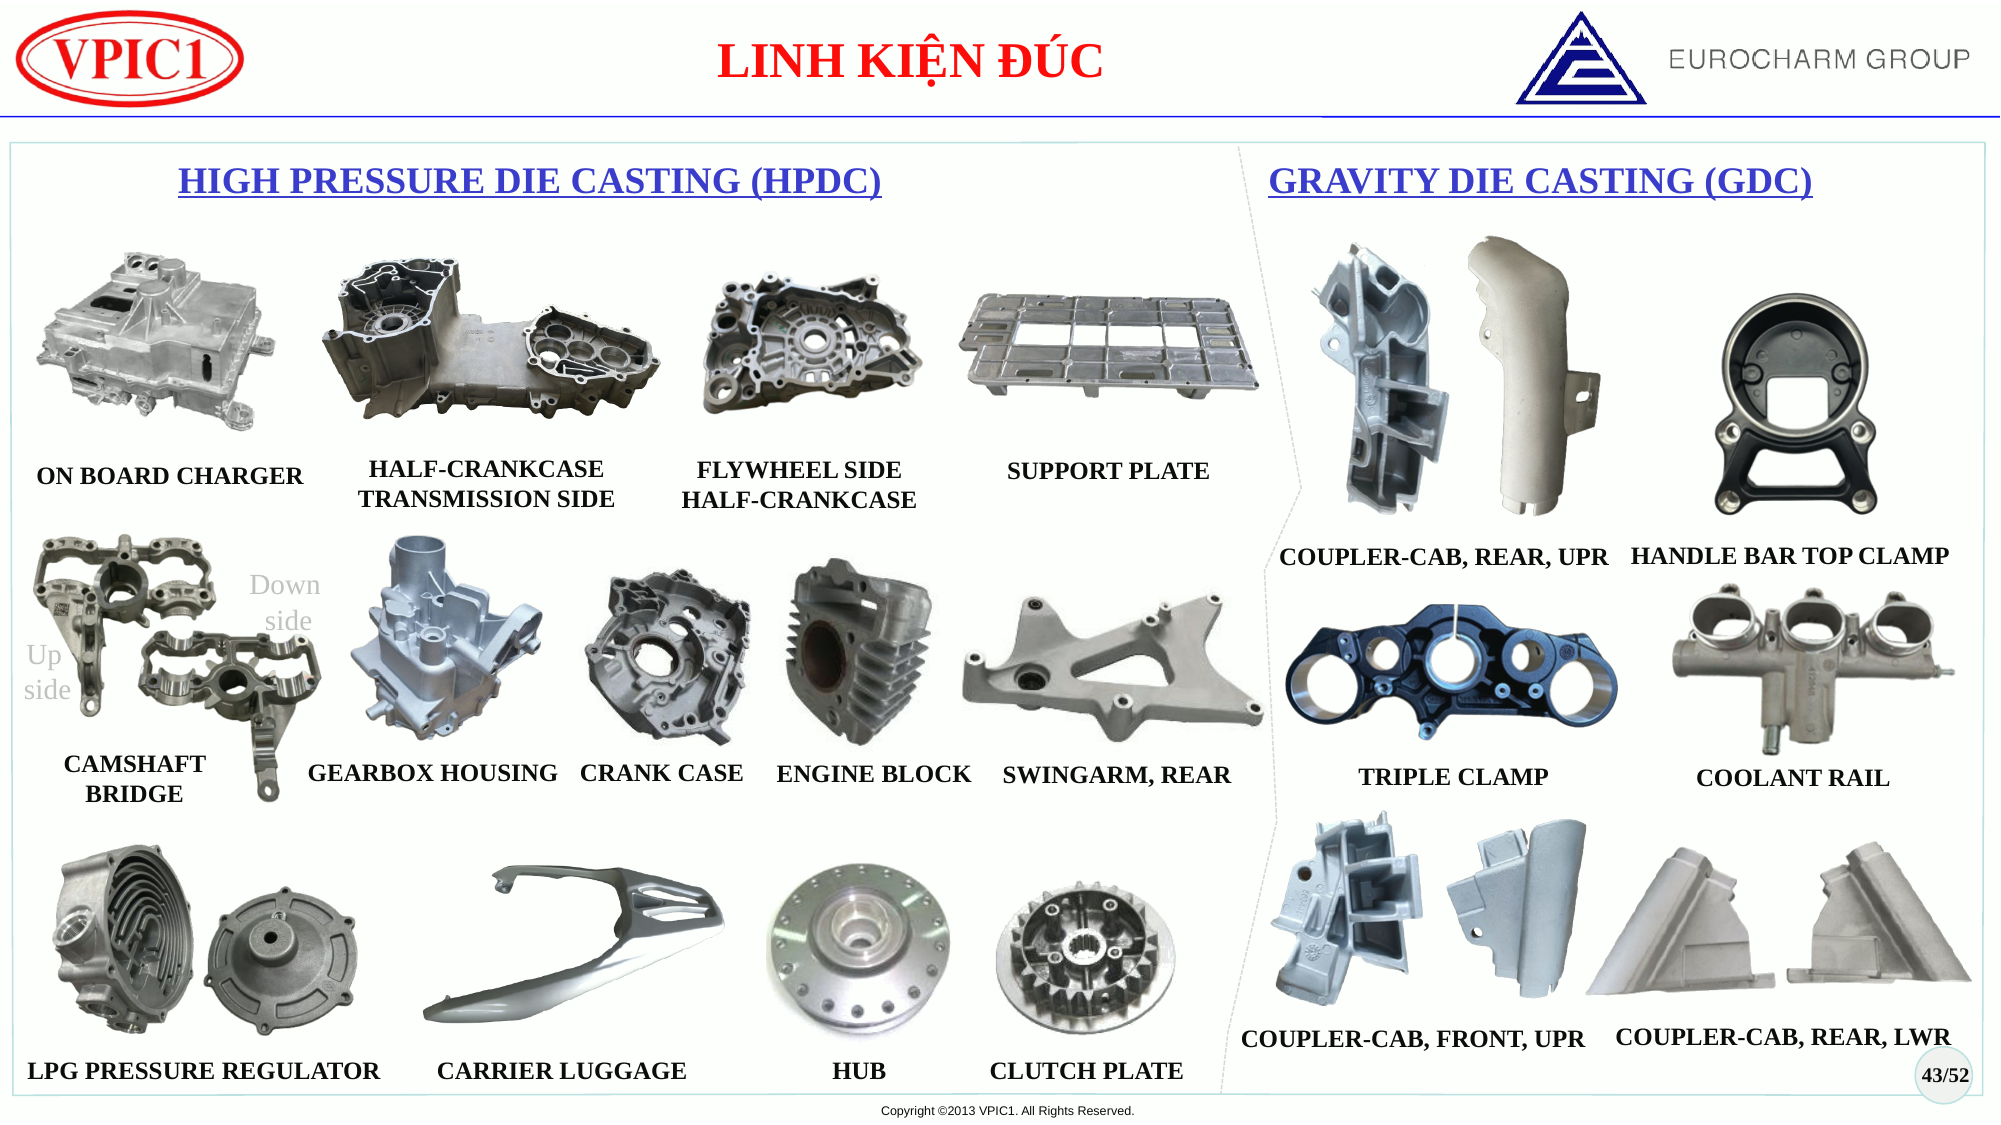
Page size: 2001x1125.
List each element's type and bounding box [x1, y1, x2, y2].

picture [30, 246, 287, 436]
text_box [760, 544, 989, 796]
picture [1267, 803, 1433, 1012]
picture [81, 503, 734, 1115]
picture [947, 282, 1269, 409]
text_box [766, 858, 959, 1093]
picture [736, 171, 920, 498]
picture [1266, 581, 1627, 761]
text_box [0, 524, 363, 817]
text_box [992, 576, 1278, 798]
picture [1439, 800, 1985, 1008]
text_box [962, 865, 1219, 1093]
picture [1296, 224, 1981, 817]
text_box [572, 557, 755, 795]
text_box [1903, 1046, 1989, 1105]
picture [312, 241, 678, 448]
text_box [0, 3, 2000, 1122]
